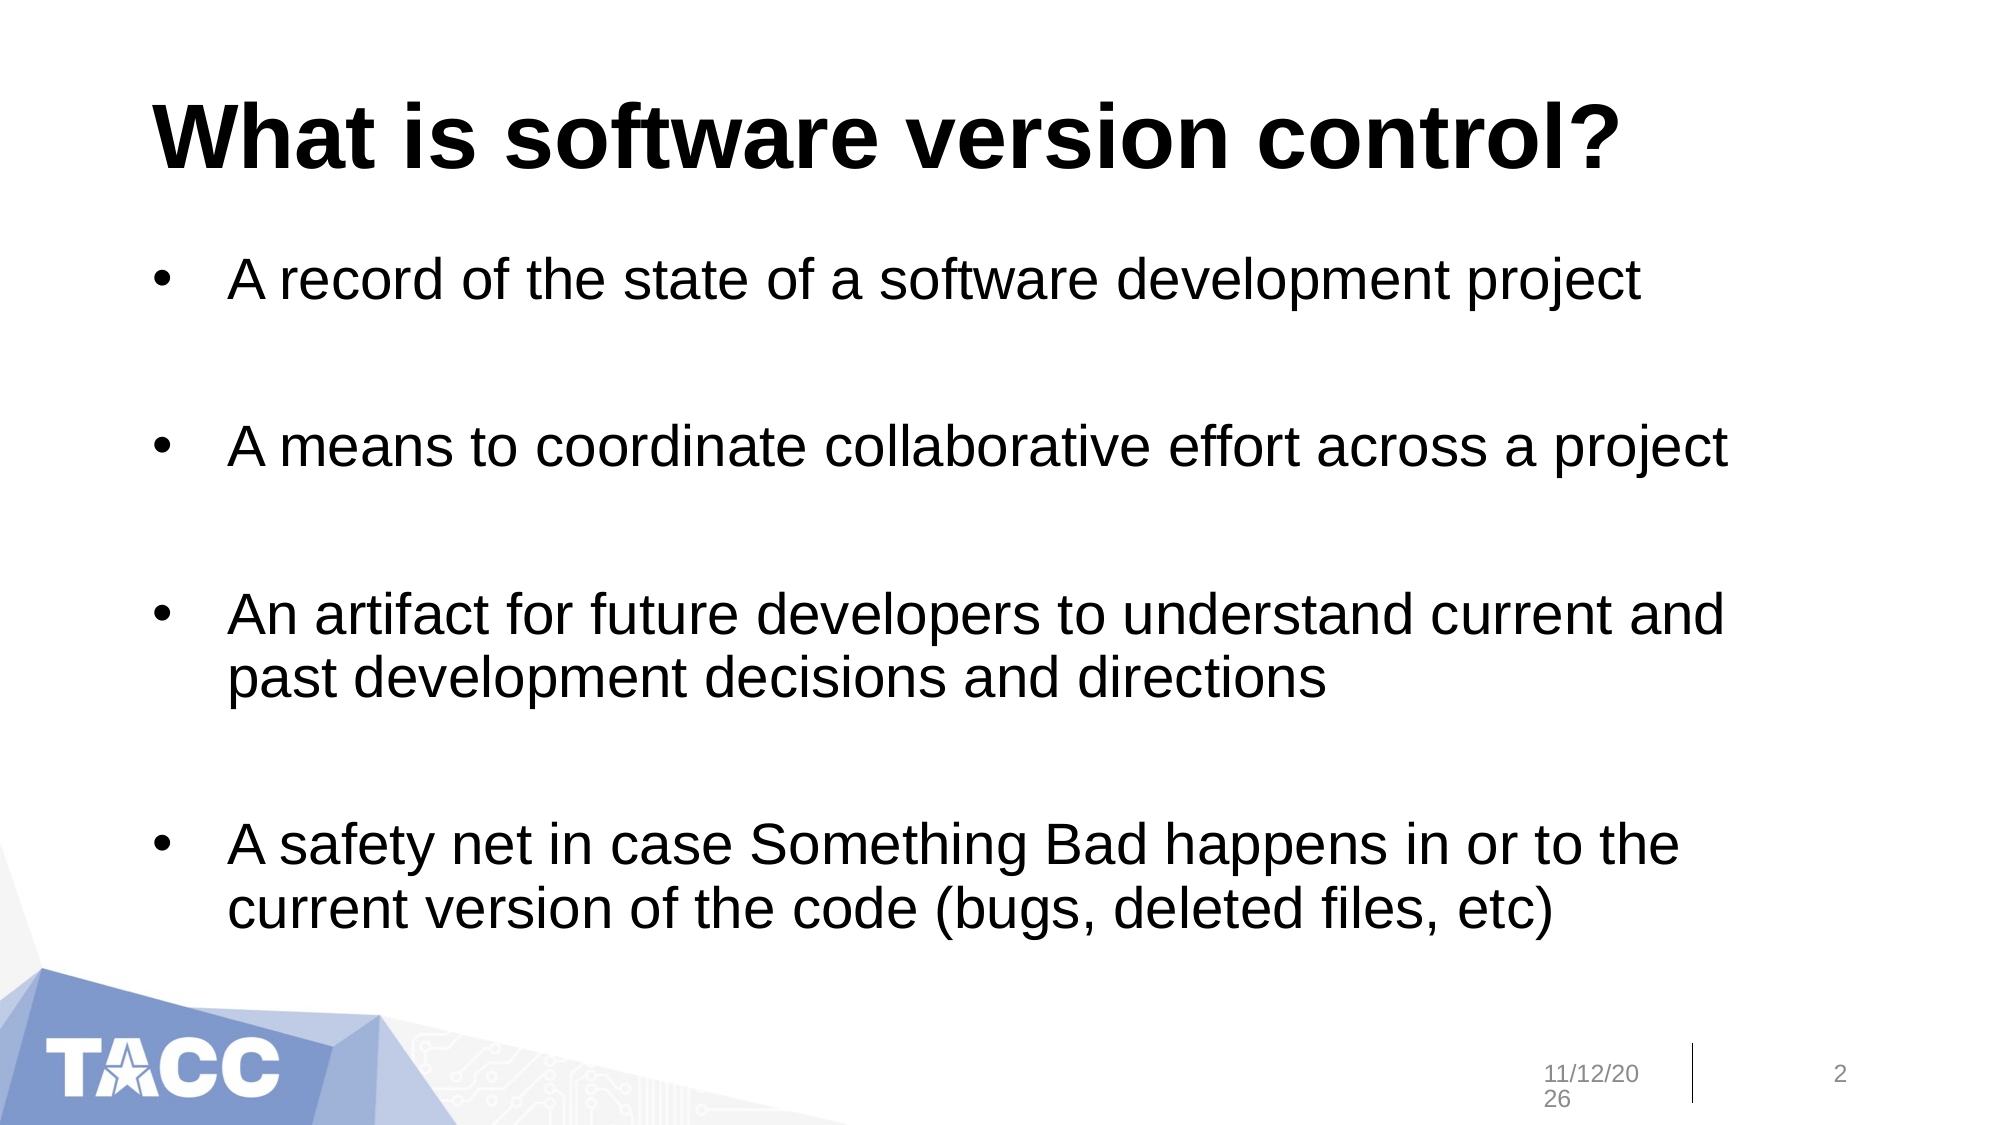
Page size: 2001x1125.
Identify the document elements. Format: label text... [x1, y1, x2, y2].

title What is software version control? [137, 59, 1863, 219]
slide_number 2 [1733, 1042, 1863, 1103]
list A record of the state of a software development project A means to coordinate collaborative effort across a project An artifact for future developers to understand current and past development decisions and directions A safety net in case Something Bad happens in or to the current version of the code (bugs, deleted files, etc) [137, 241, 1863, 1014]
picture [0, 0, 2001, 1125]
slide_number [1528, 1042, 1658, 1103]
